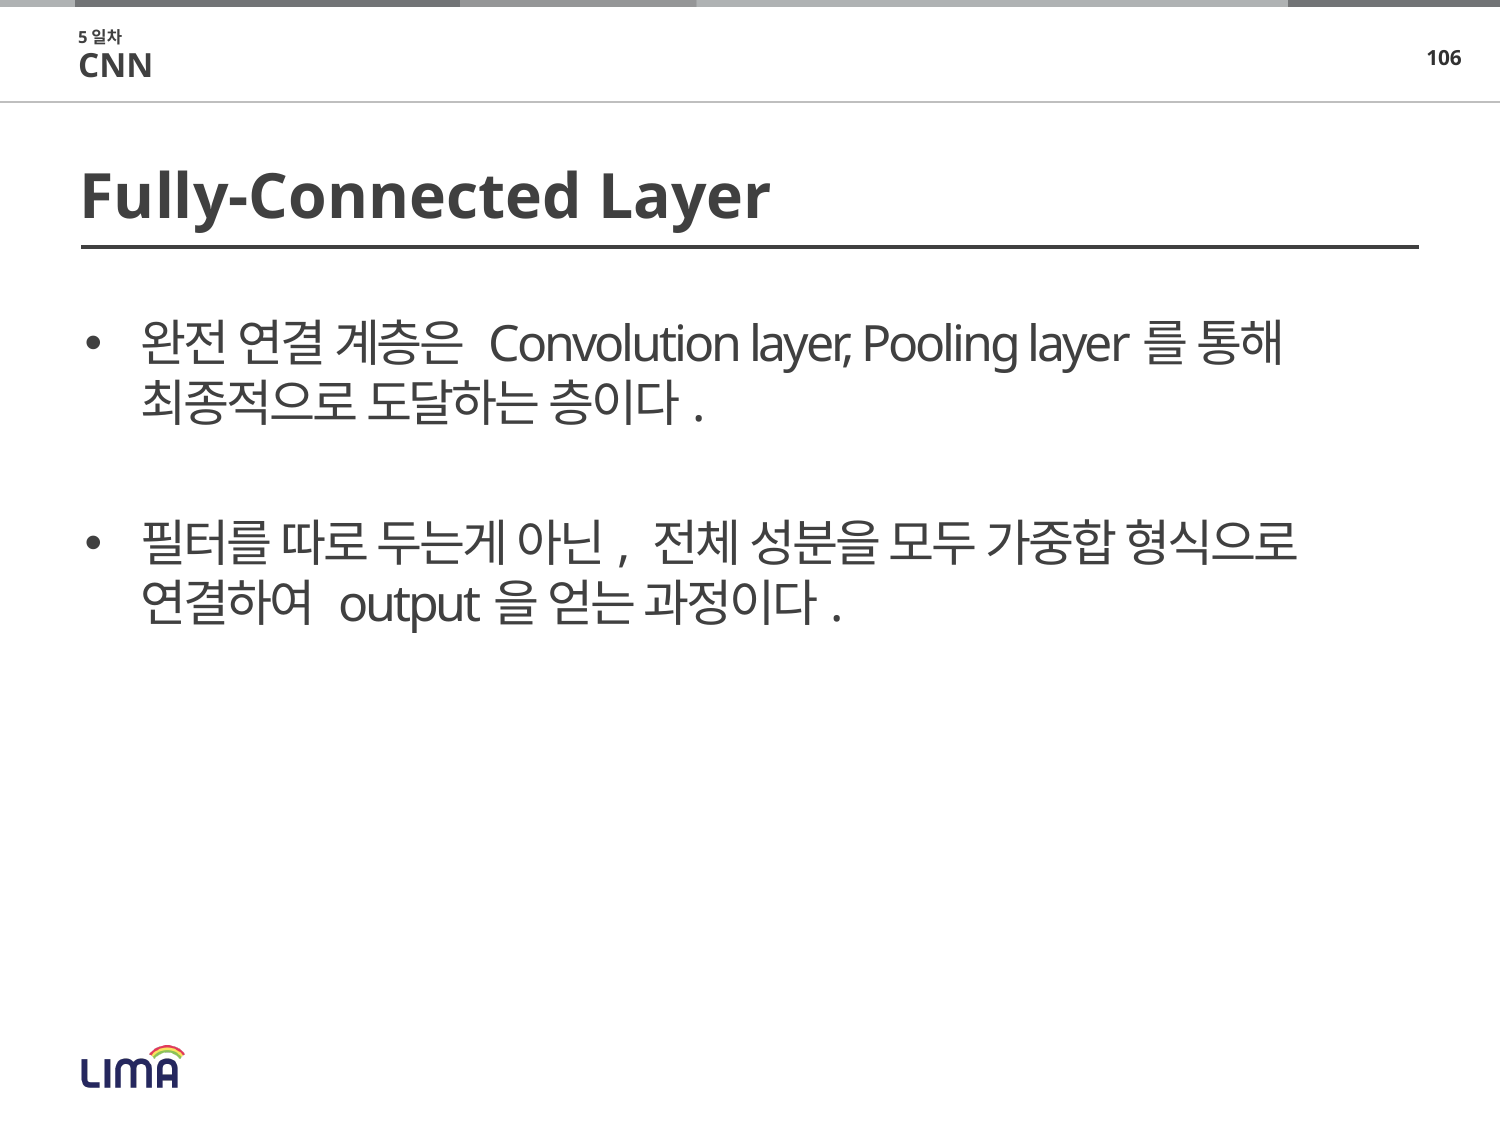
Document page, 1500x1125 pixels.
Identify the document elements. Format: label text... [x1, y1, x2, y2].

list 완전 연결 계층은 Convolution layer, Pooling layer를 통해 최종적으로 도달하는 층이다. 필터를 따로 두는게 아닌, 전체 성분을 모두 가중합 형식으로 연결하여 output을 얻는 과정이다. [69, 304, 1413, 966]
title Fully-Connected Layer [65, 148, 1416, 257]
picture [0, 0, 1500, 23]
text_box 5일차 CNN [61, 21, 476, 93]
picture [81, 1045, 185, 1088]
